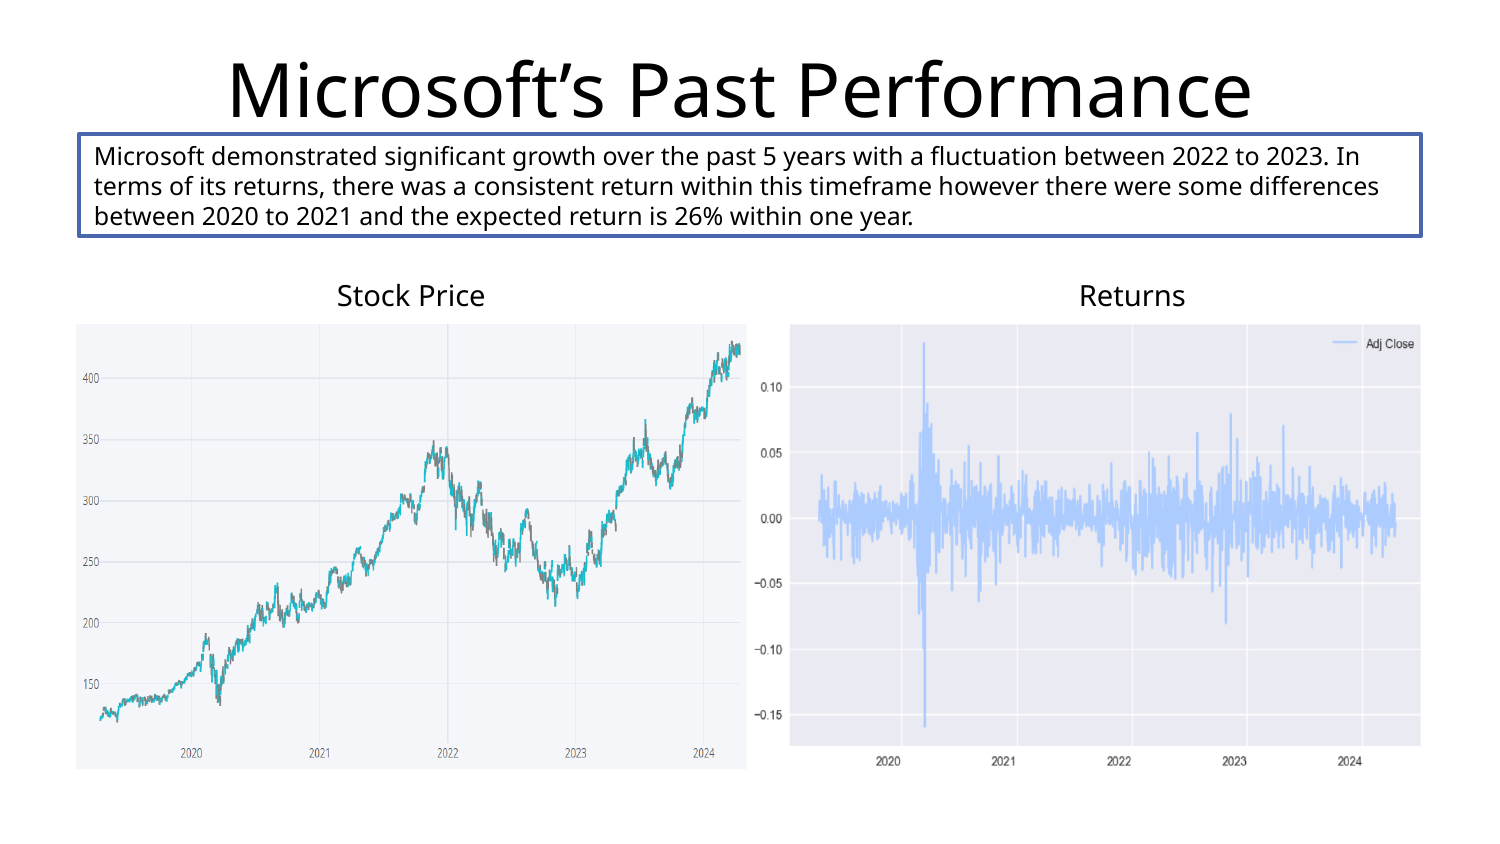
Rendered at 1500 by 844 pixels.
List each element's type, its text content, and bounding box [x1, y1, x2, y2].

picture [75, 324, 747, 769]
picture [749, 324, 1421, 769]
text_box Stock Price [300, 267, 523, 323]
title Microsoft’s Past Performance [199, 45, 1300, 132]
text_box Returns [1021, 267, 1244, 323]
text_box Microsoft demonstrated significant growth over the past 5 years with a fluctuation between 2022 to 2023. In terms of its returns, there was a consistent return within this timeframe however there were some differences between 2020 to 2021 and the expected return is 26% within one year. [77, 132, 1423, 238]
